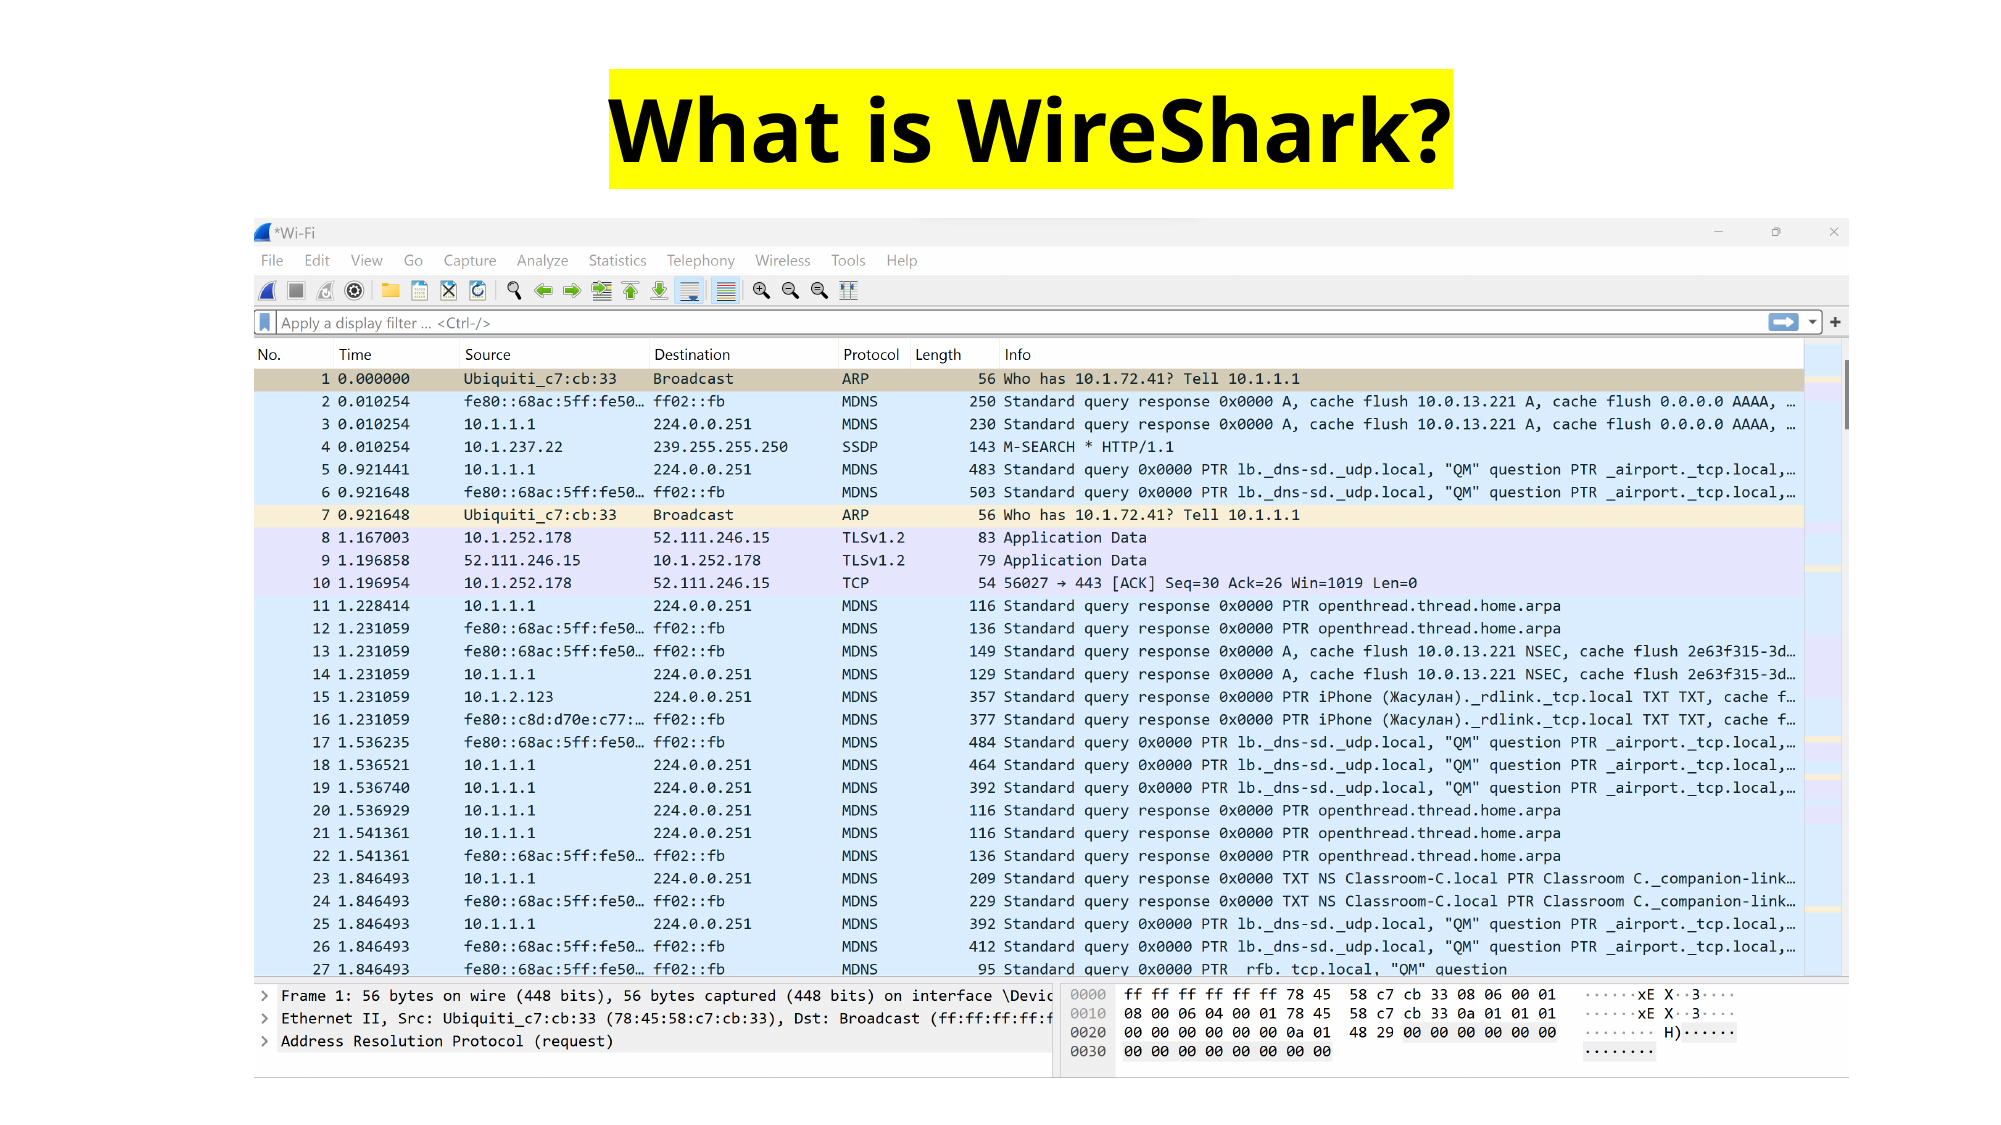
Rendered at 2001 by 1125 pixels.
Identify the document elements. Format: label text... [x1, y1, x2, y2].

picture [254, 217, 1850, 1079]
text_box What is WireShark? [593, 50, 1532, 216]
